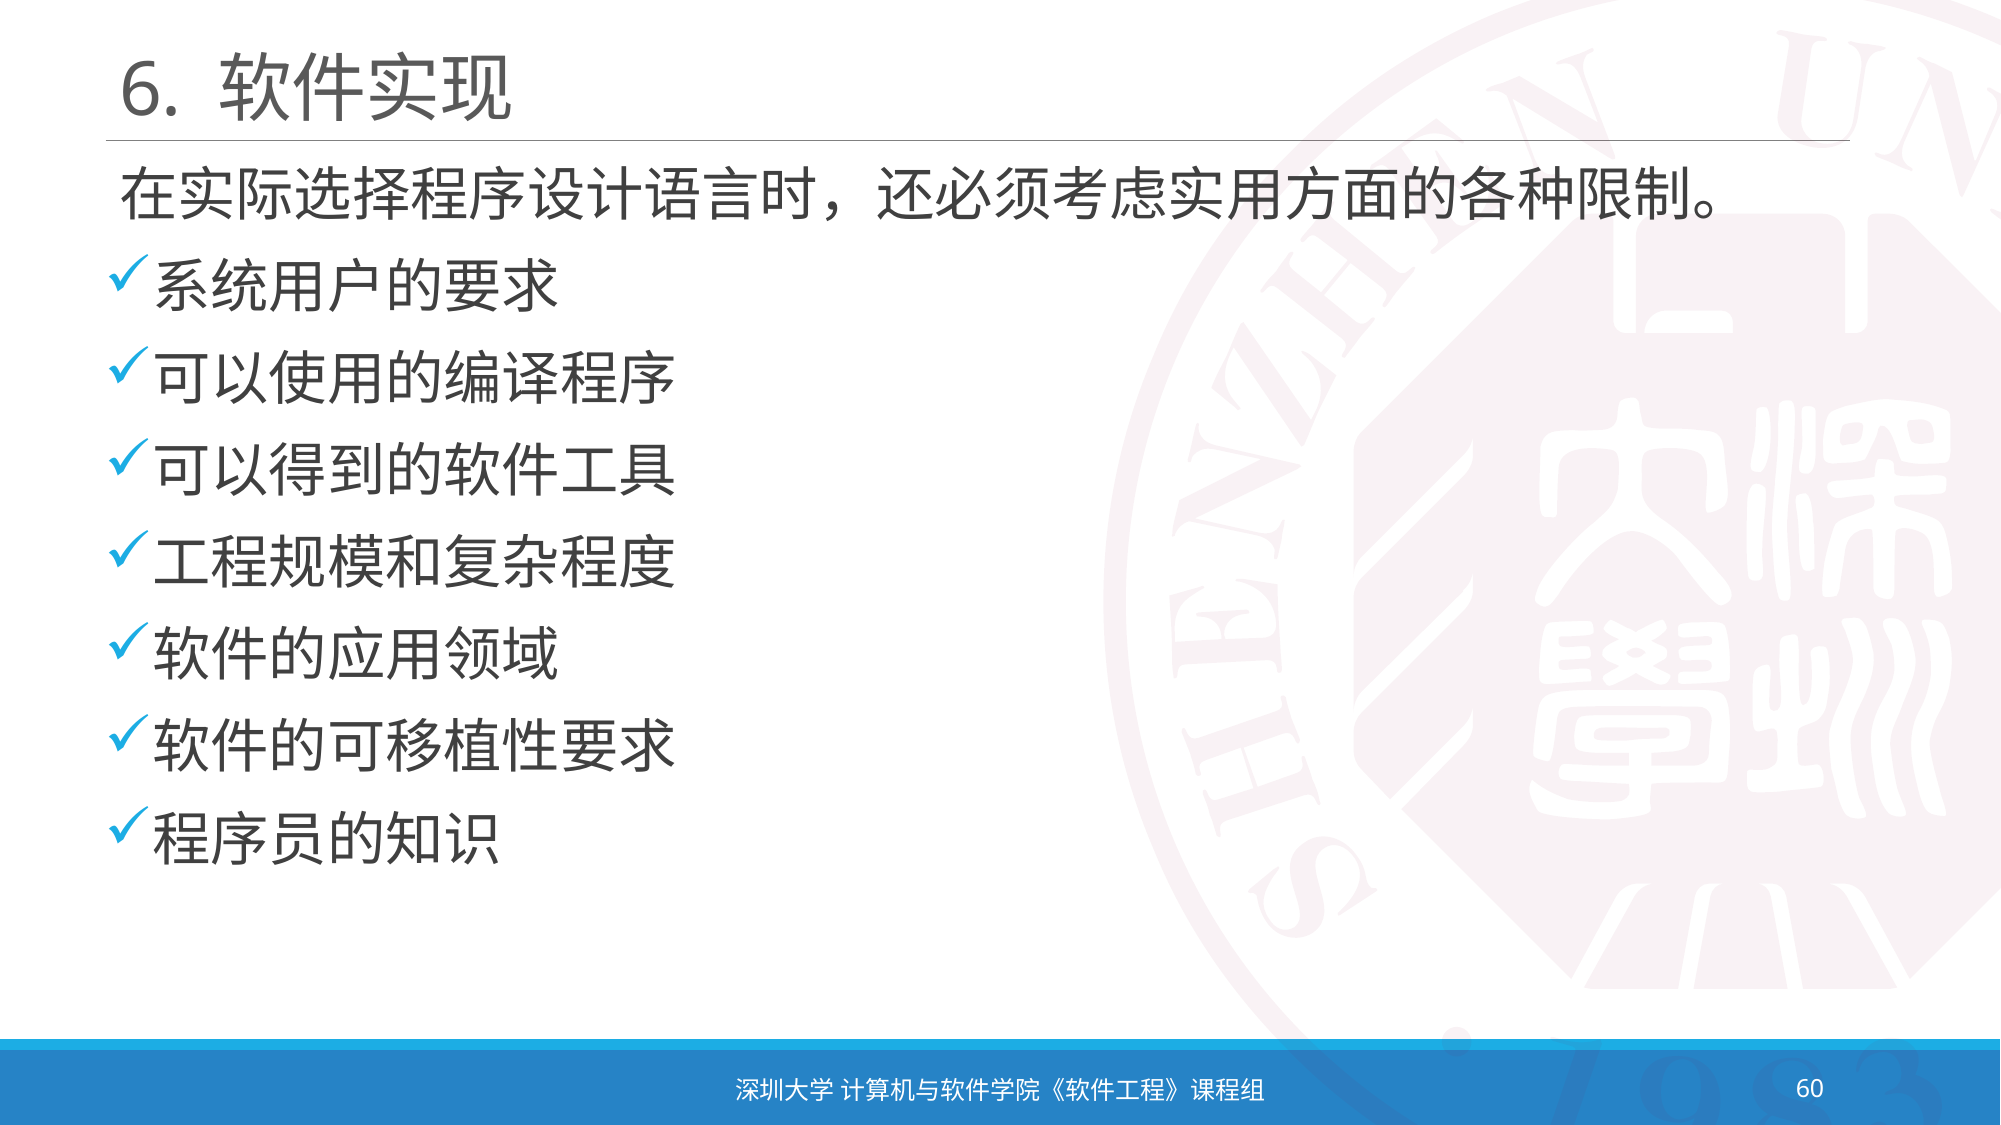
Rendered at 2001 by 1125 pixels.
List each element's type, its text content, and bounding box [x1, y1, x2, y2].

slide_number 60 [1624, 1059, 1840, 1120]
list 在实际选择程序设计语言时，还必须考虑实用方面的各种限制。 系统用户的要求 可以使用的编译程序 可以得到的软件工具 工程规模和复杂程度 软件的应用领域 软件的可移植性要求 程序员的知识 [104, 158, 1878, 1008]
footer 深圳大学 计算机与软件学院《软件工程》课程组 [604, 1059, 1396, 1120]
title 6. 软件实现 [104, 0, 1856, 139]
